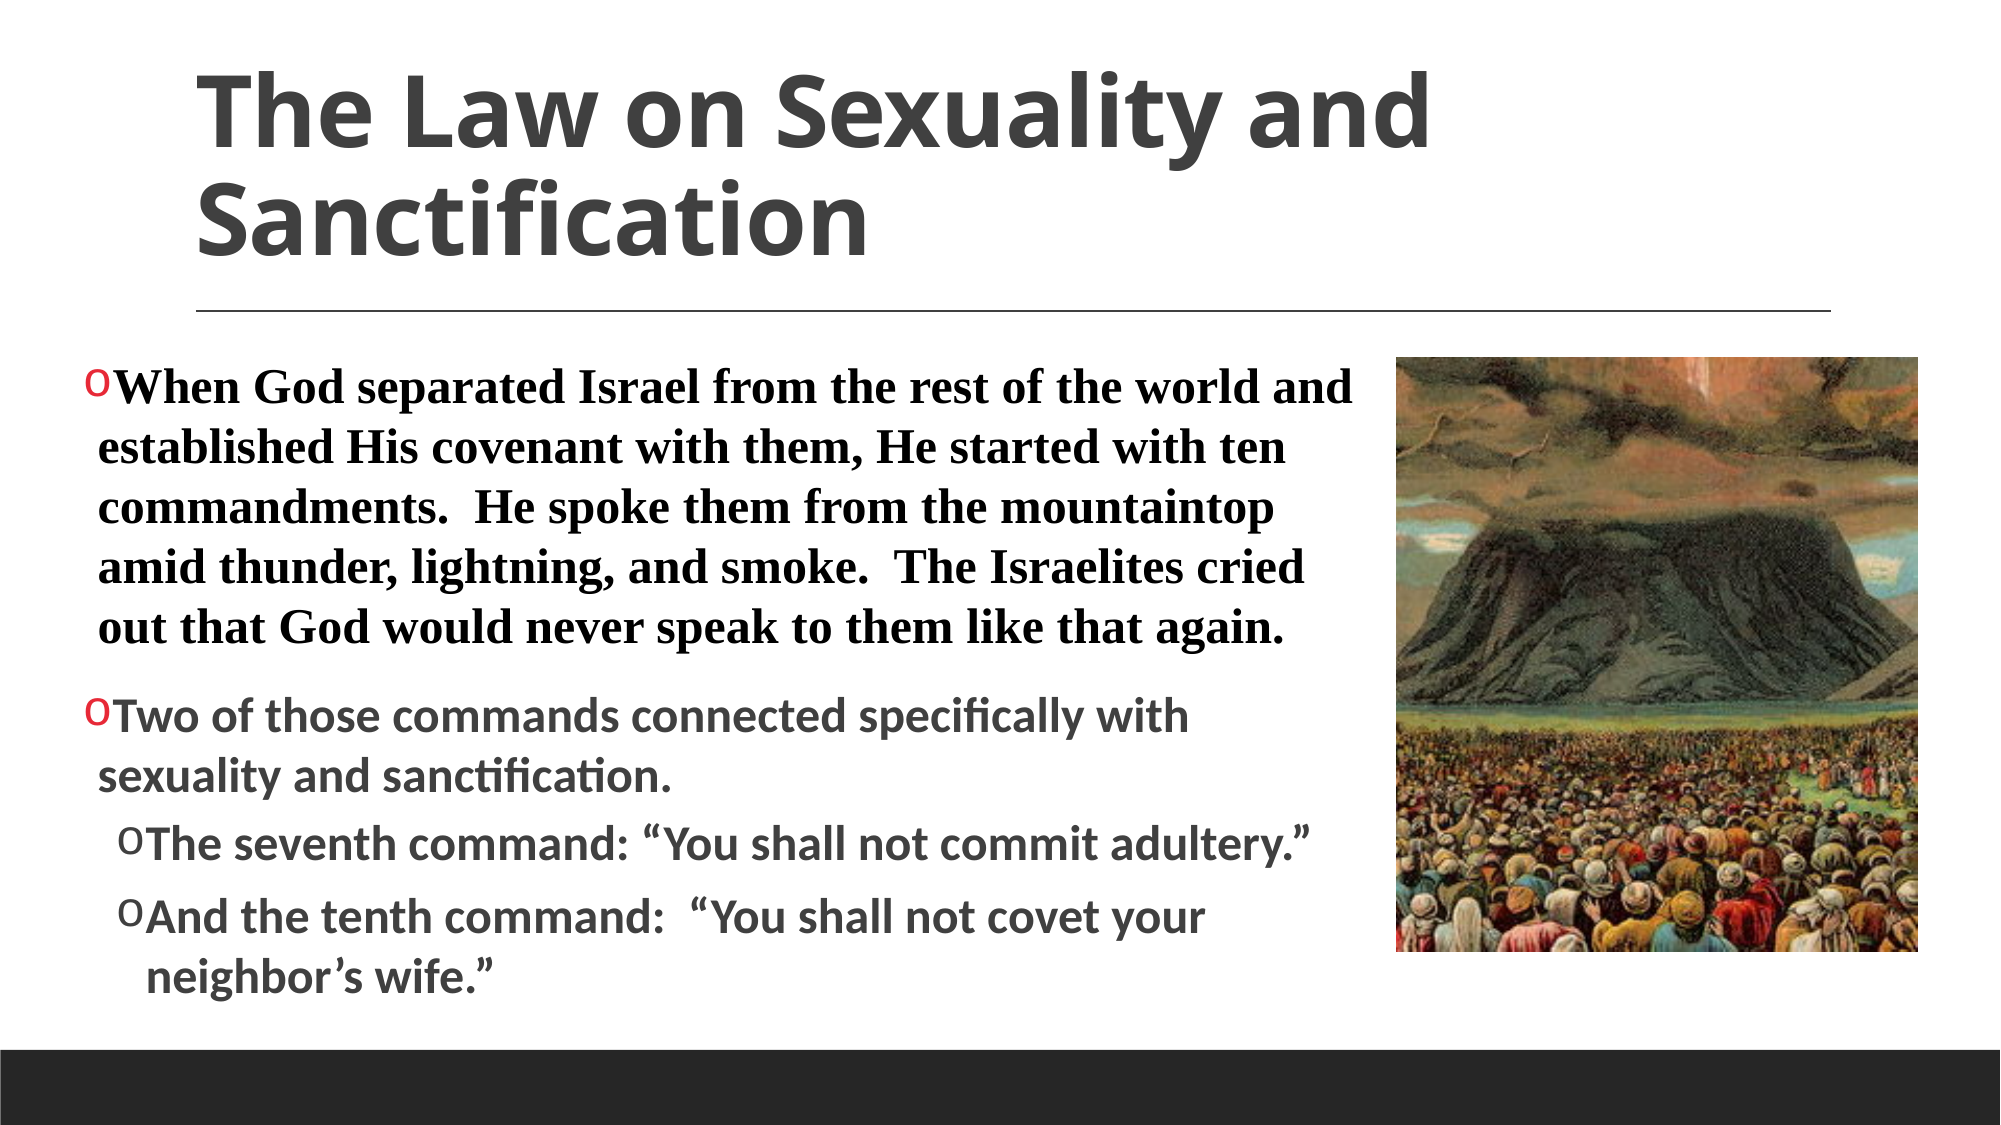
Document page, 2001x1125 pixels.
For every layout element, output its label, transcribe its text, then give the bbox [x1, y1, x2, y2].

title The Law on Sexuality and Sanctification [180, 47, 1830, 285]
list When God separated Israel from the rest of the world and established His covenant with them, He started with ten commandments. He spoke them from the mountaintop amid thunder, lightning, and smoke. The Israelites cried out that God would never speak to them like that again. Two of those commands connected specifically with sexuality and sanctification. The seventh command: “You shall not commit adultery.” And the tenth command: “You shall not covet your neighbor’s wife.” [82, 345, 1375, 963]
picture [1396, 356, 1918, 952]
